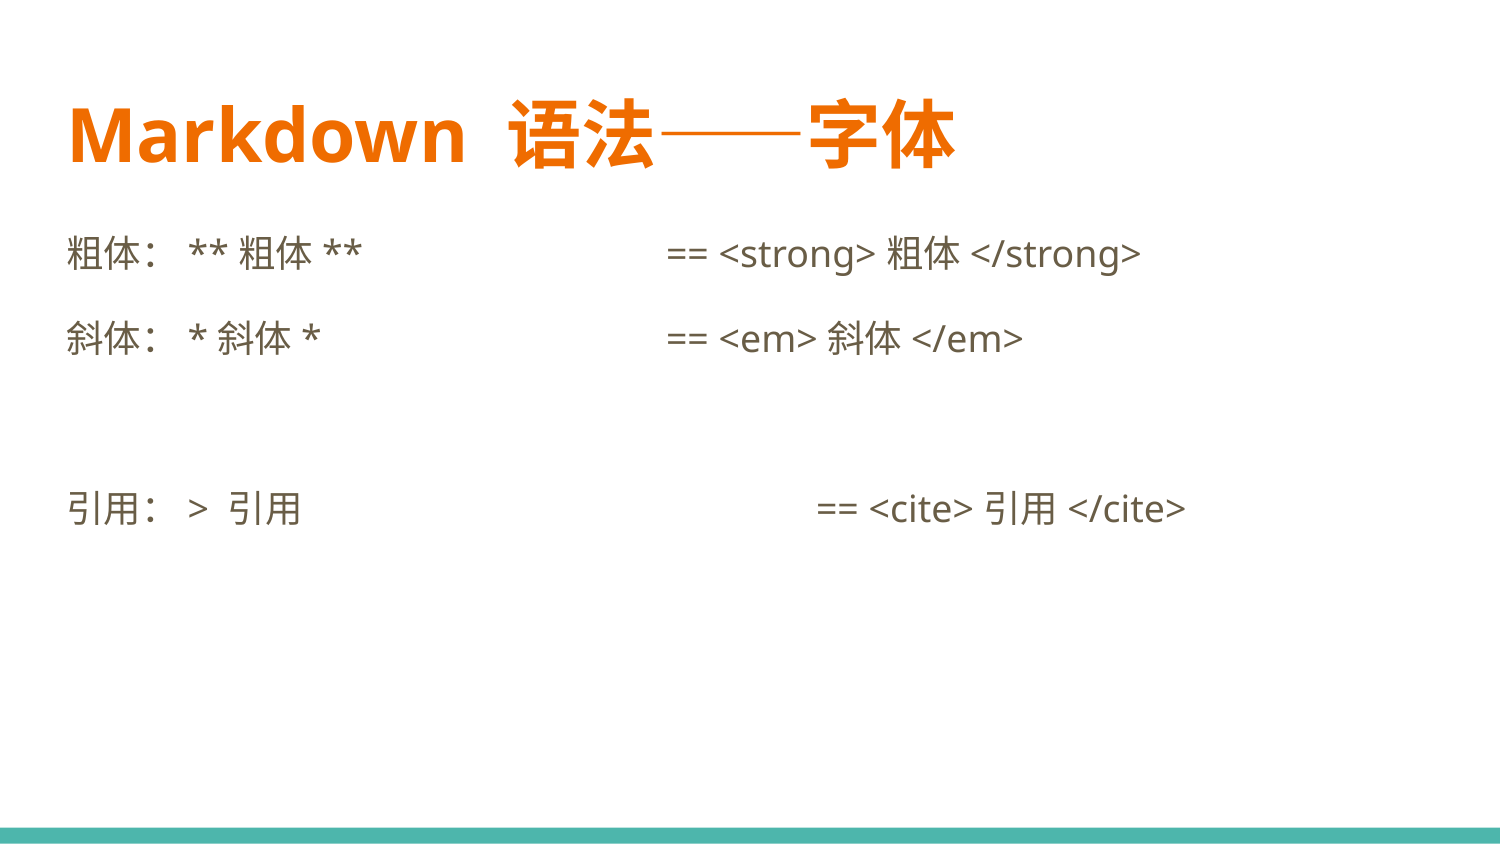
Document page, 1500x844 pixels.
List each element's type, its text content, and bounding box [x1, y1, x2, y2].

title Markdown 语法——字体 [51, 72, 1449, 189]
list 粗体：**粗体** == <strong>粗体</strong> 斜体：*斜体* == <em>斜体</em> 引用：> 引用 == <cite>引用</cite> [51, 207, 1449, 750]
